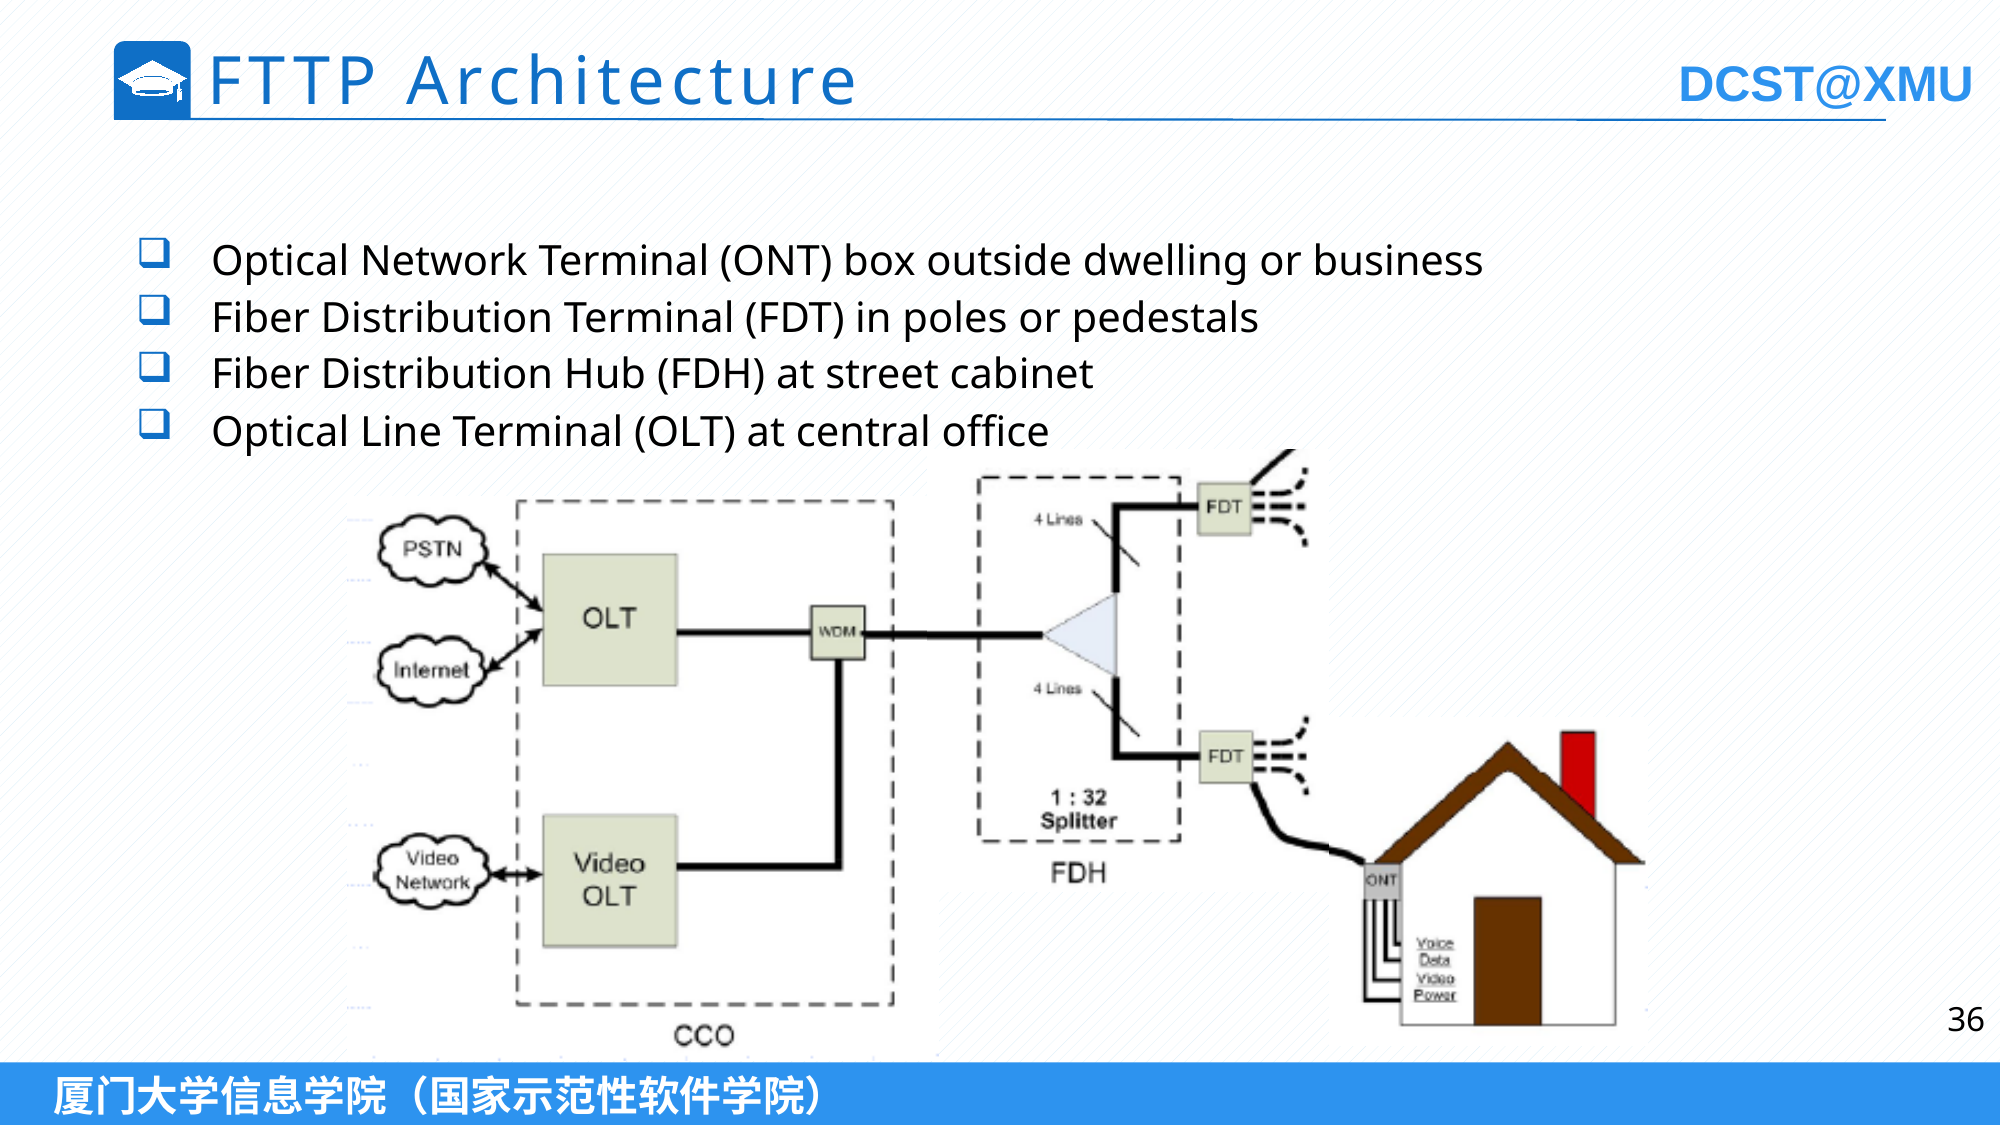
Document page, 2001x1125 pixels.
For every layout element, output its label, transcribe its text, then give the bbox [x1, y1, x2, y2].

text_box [347, 449, 1648, 1061]
text_box 36 [1884, 990, 2000, 1066]
text_box Optical Network Terminal (ONT) box outside dwelling or business Fiber Distribution Terminal (FDT) in poles or pedestals Fiber Distribution Hub (FDH) at street cabinet Optical Line Terminal (OLT) at central office [121, 219, 1818, 1023]
list FTTP Architecture [192, 30, 1843, 181]
